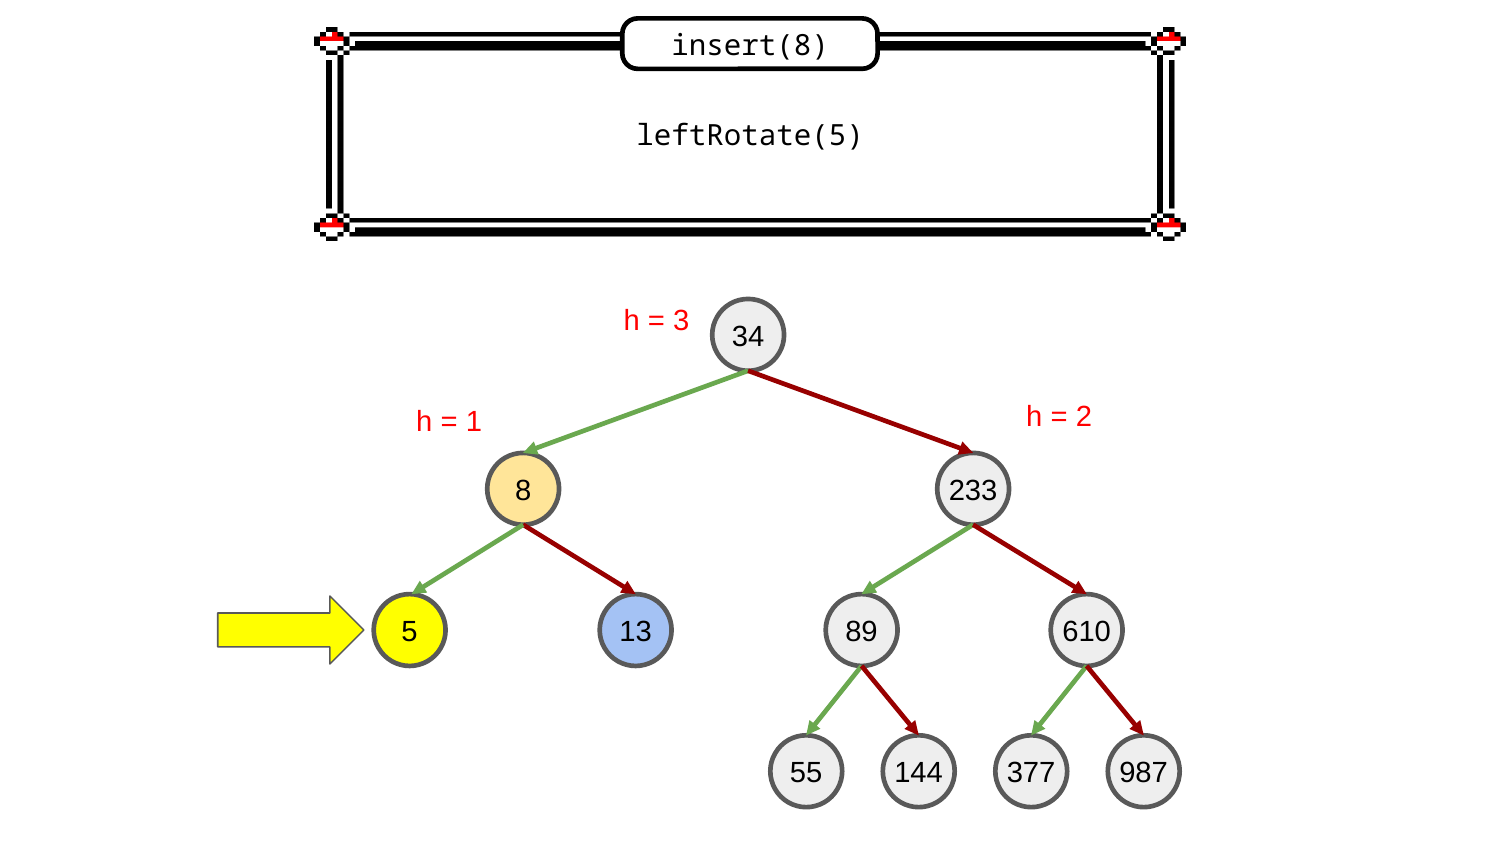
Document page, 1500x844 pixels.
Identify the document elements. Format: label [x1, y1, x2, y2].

text_box [1002, 382, 1116, 452]
text_box [373, 286, 1180, 808]
text_box [314, 18, 1186, 241]
text_box [217, 596, 364, 664]
